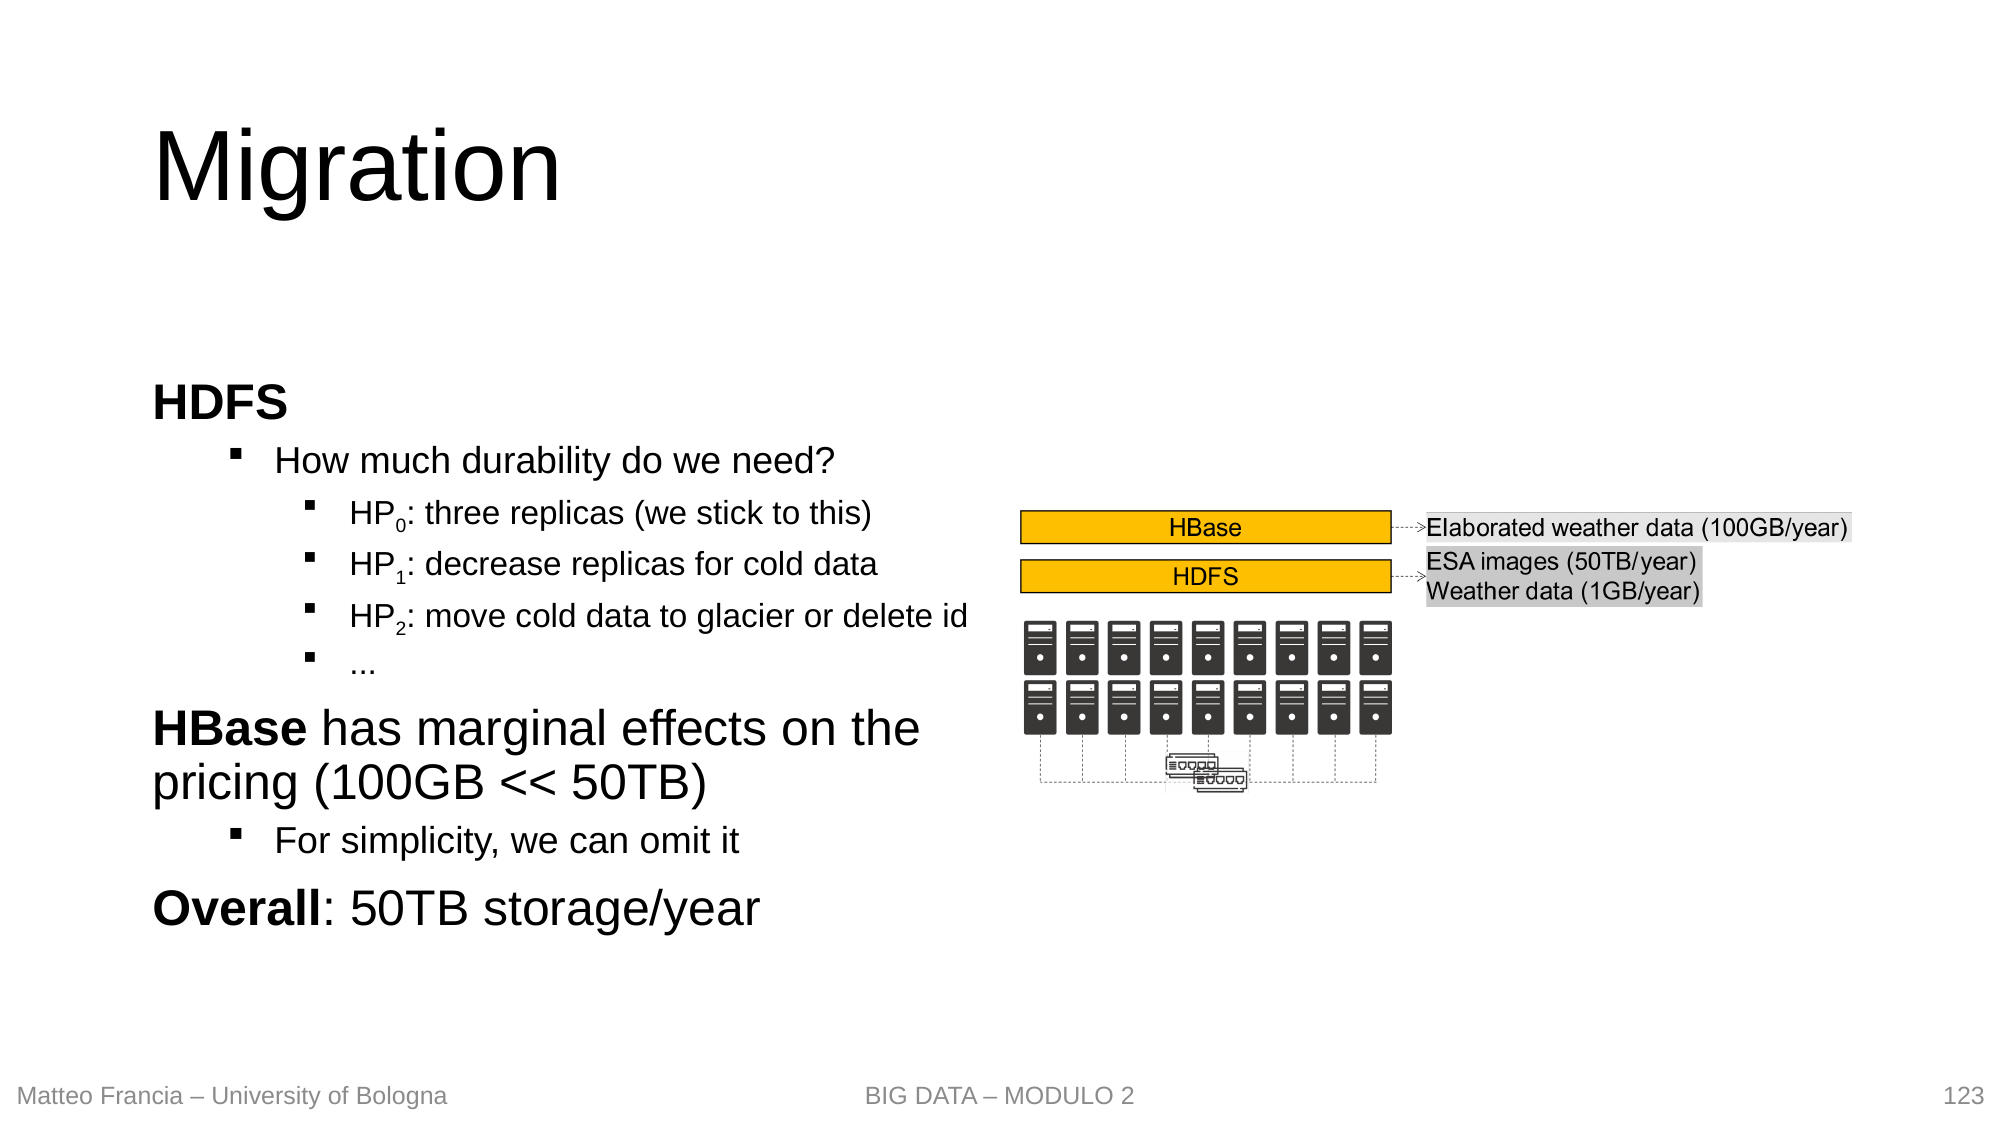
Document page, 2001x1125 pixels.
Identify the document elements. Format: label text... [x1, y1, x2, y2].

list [1012, 504, 1863, 809]
slide_number 123 [1550, 1065, 2000, 1125]
footer Matteo Francia – University of Bologna [0, 1065, 466, 1125]
list HDFS How much durability do we need? HP0: three replicas (we stick to this) HP1: decrease replicas for cold data HP2: move cold data to glacier or delete id ... HBase has marginal effects on the pricing (100GB << 50TB) For simplicity, we can omit it Overall: 50TB storage/year [137, 299, 988, 1014]
title Migration [137, 59, 1863, 278]
